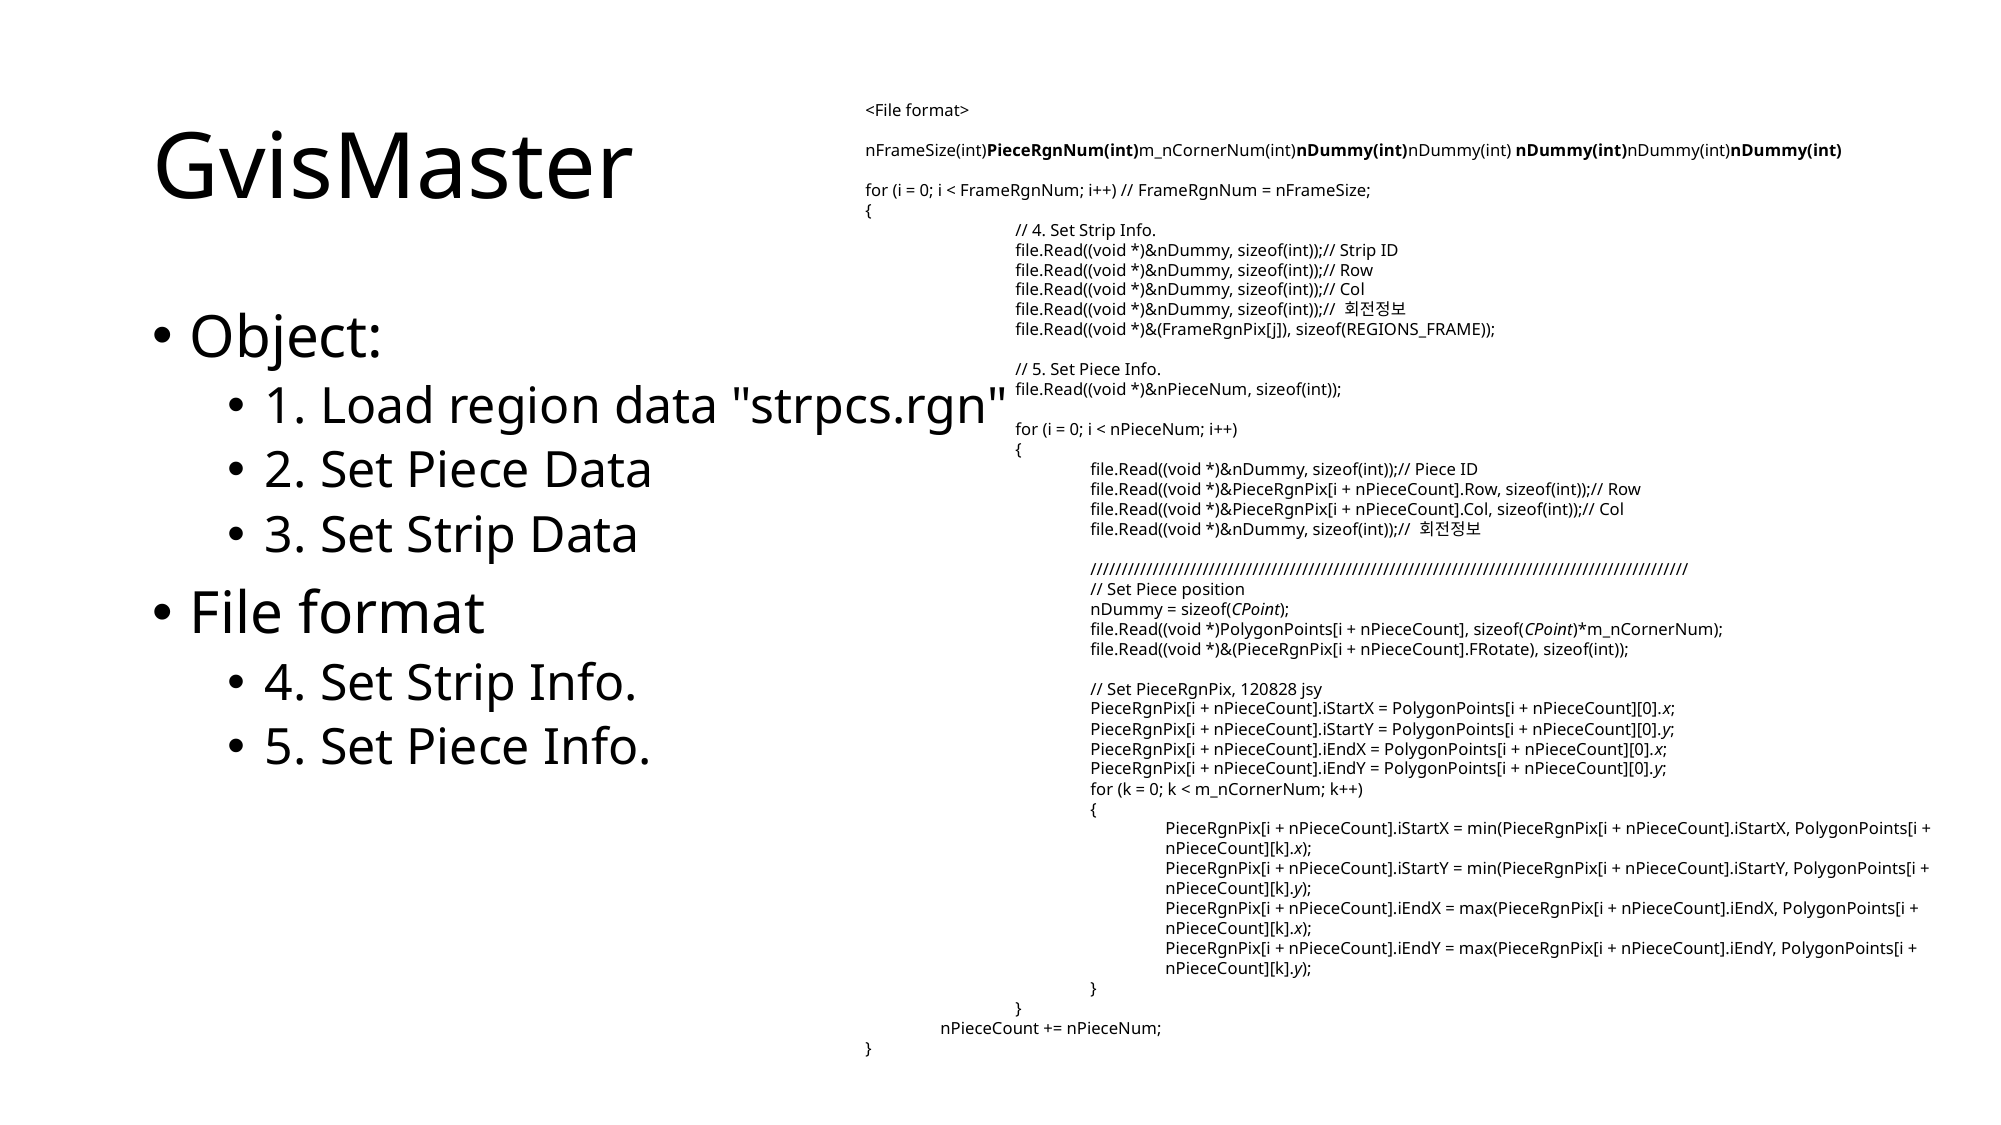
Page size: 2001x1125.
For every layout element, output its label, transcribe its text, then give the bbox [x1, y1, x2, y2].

text_box <File format> nFrameSize(int)PieceRgnNum(int)m_nCornerNum(int)nDummy(int)nDummy(int) nDummy(int)nDummy(int)nDummy(int) for (i = 0; i < FrameRgnNum; i++) // FrameRgnNum = nFrameSize; { // 4. Set Strip Info. file.Read((void *)&nDummy, sizeof(int));// Strip ID file.Read((void *)&nDummy, sizeof(int));// Row file.Read((void *)&nDummy, sizeof(int));// Col file.Read((void *)&nDummy, sizeof(int));// 회전정보 file.Read((void *)&(FrameRgnPix[j]), sizeof(REGIONS_FRAME)); // 5. Set Piece Info. file.Read((void *)&nPieceNum, sizeof(int)); for (i = 0; i < nPieceNum; i++) { file.Read((void *)&nDummy, sizeof(int));// Piece ID file.Read((void *)&PieceRgnPix[i + nPieceCount].Row, sizeof(int));// Row file.Read((void *)&PieceRgnPix[i + nPieceCount].Col, sizeof(int));// Col file.Read((void *)&nDummy, sizeof(int));// 회전정보 //////////////////////////////////////////////////////////////////////////////////////////////// // Set Piece position nDummy = sizeof(CPoint); file.Read((void *)PolygonPoints[i + nPieceCount], sizeof(CPoint)*m_nCornerNum); file.Read((void *)&(PieceRgnPix[i + nPieceCount].FRotate), sizeof(int)); // Set PieceRgnPix, 120828 jsy PieceRgnPix[i + nPieceCount].iStartX = PolygonPoints[i + nPieceCount][0].x; PieceRgnPix[i + nPieceCount].iStartY = PolygonPoints[i + nPieceCount][0].y; PieceRgnPix[i + nPieceCount].iEndX = PolygonPoints[i + nPieceCount][0].x; PieceRgnPix[i + nPieceCount].iEndY = PolygonPoints[i + nPieceCount][0].y; for (k = 0; k < m_nCornerNum; k++) { PieceRgnPix[i + nPieceCount].iStartX = min(PieceRgnPix[i + nPieceCount].iStartX, PolygonPoints[i + nPieceCount][k].x); PieceRgnPix[i + nPieceCount].iStartY = min(PieceRgnPix[i + nPieceCount].iStartY, PolygonPoints[i + nPieceCount][k].y); PieceRgnPix[i + nPieceCount].iEndX = max(PieceRgnPix[i + nPieceCount].iEndX, PolygonPoints[i + nPieceCount][k].x); PieceRgnPix[i + nPieceCount].iEndY = max(PieceRgnPix[i + nPieceCount].iEndY, PolygonPoints[i + nPieceCount][k].y); } } nPieceCount += nPieceNum; } [850, 92, 1968, 1066]
list Object: 1. Load region data "strpcs.rgn" 2. Set Piece Data 3. Set Strip Data File format 4. Set Strip Info. 5. Set Piece Info. [137, 299, 850, 1014]
title GvisMaster [137, 59, 1863, 278]
